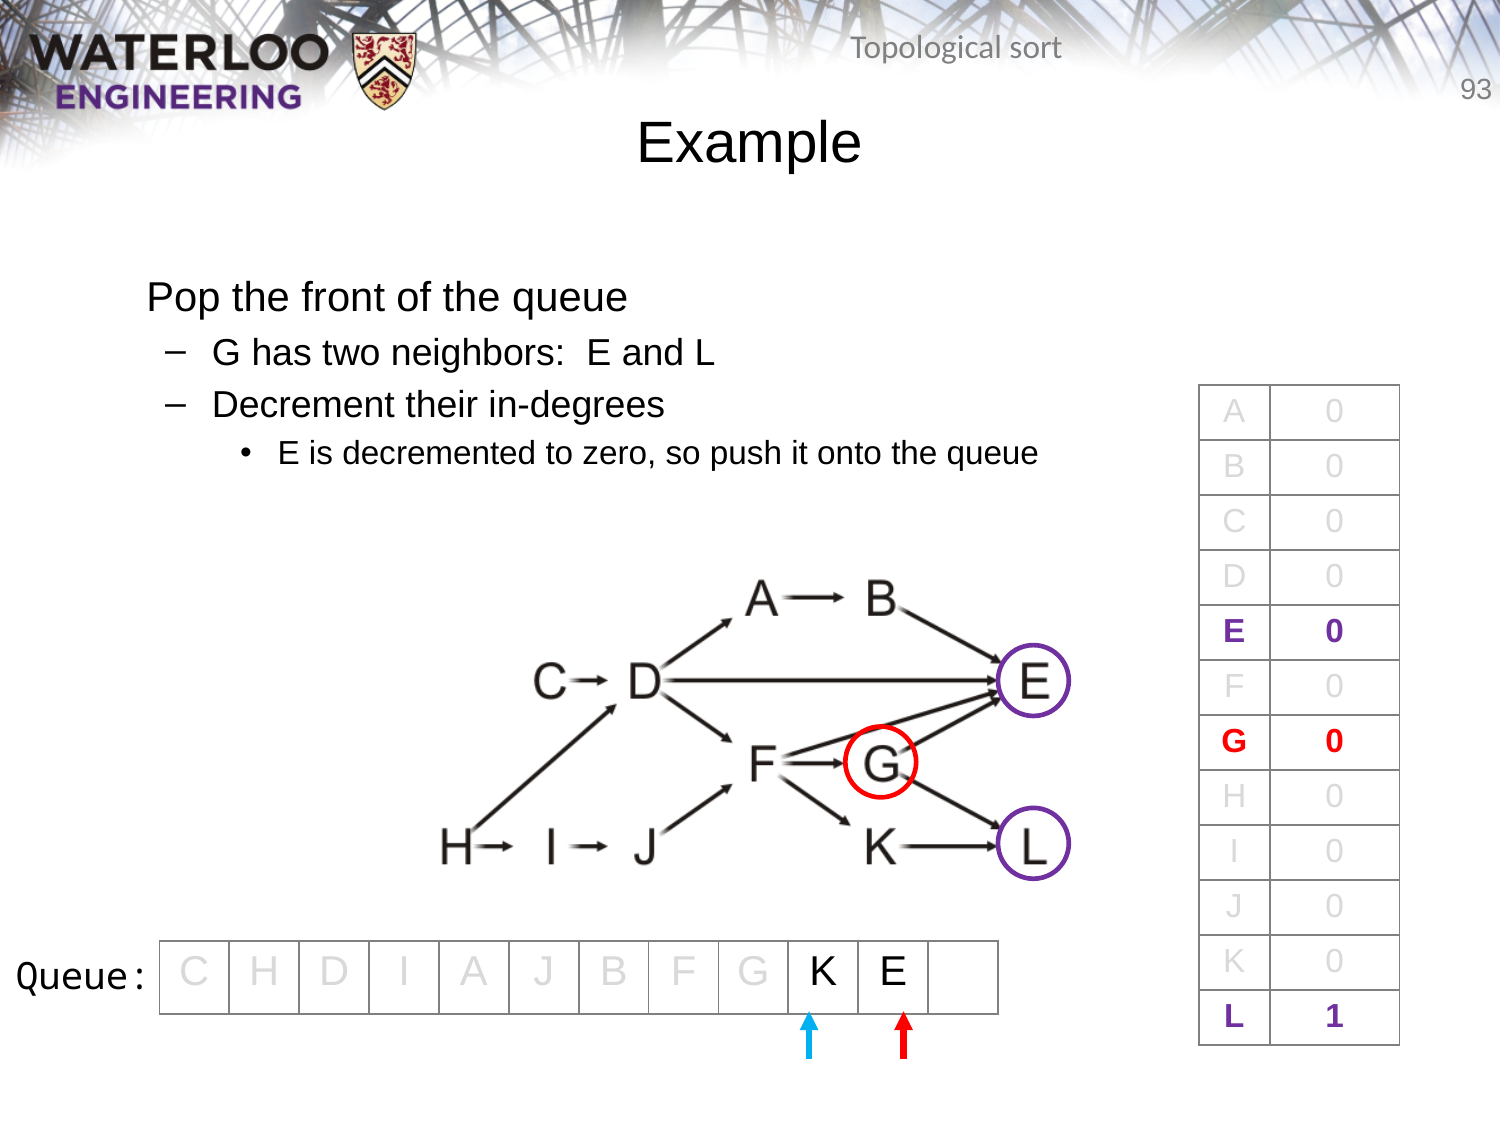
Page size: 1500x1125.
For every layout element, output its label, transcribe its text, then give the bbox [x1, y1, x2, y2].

table_cell 0 [1271, 771, 1399, 824]
table_header C [160, 942, 228, 1013]
table_cell 1 [1271, 991, 1399, 1044]
table_cell E [1200, 606, 1269, 659]
table_cell 0 [1271, 496, 1399, 549]
table_header F [649, 942, 718, 1013]
table_header A [440, 942, 508, 1013]
table_cell F [1200, 661, 1269, 714]
text_box Queue: [1, 944, 166, 1005]
table_cell 0 [1271, 661, 1399, 714]
table_cell 0 [1271, 606, 1399, 659]
table_header K [789, 942, 857, 1013]
table_cell K [1200, 936, 1269, 989]
table_cell J [1200, 881, 1269, 934]
table_cell C [1200, 496, 1269, 549]
list Pop the front of the queue G has two neighbors: E and L Decrement their in-degrees E is decremented to zero, so push it onto the queue [74, 262, 1426, 1006]
table_header G [719, 942, 787, 1013]
table_cell L [1200, 991, 1269, 1044]
table_cell 0 [1271, 881, 1399, 934]
table_cell H [1200, 771, 1269, 824]
table_cell B [1200, 441, 1269, 494]
table_header J [510, 942, 578, 1013]
table_header [929, 942, 997, 1013]
table_header I [370, 942, 438, 1013]
title Example [74, 44, 1426, 233]
table_cell G [1200, 716, 1269, 769]
table_header B [580, 942, 648, 1013]
table_cell I [1200, 826, 1269, 879]
table_cell 0 [1271, 936, 1399, 989]
table_header D [300, 942, 368, 1013]
table_header H [230, 942, 298, 1013]
table_cell 0 [1271, 551, 1399, 604]
table_cell 0 [1271, 826, 1399, 879]
table_cell D [1200, 551, 1269, 604]
table_header A [1200, 386, 1269, 439]
table_cell 0 [1271, 441, 1399, 494]
picture [0, 0, 1500, 1125]
table_cell 0 [1271, 716, 1399, 769]
table_header E [859, 942, 927, 1013]
table_header 0 [1271, 386, 1399, 439]
